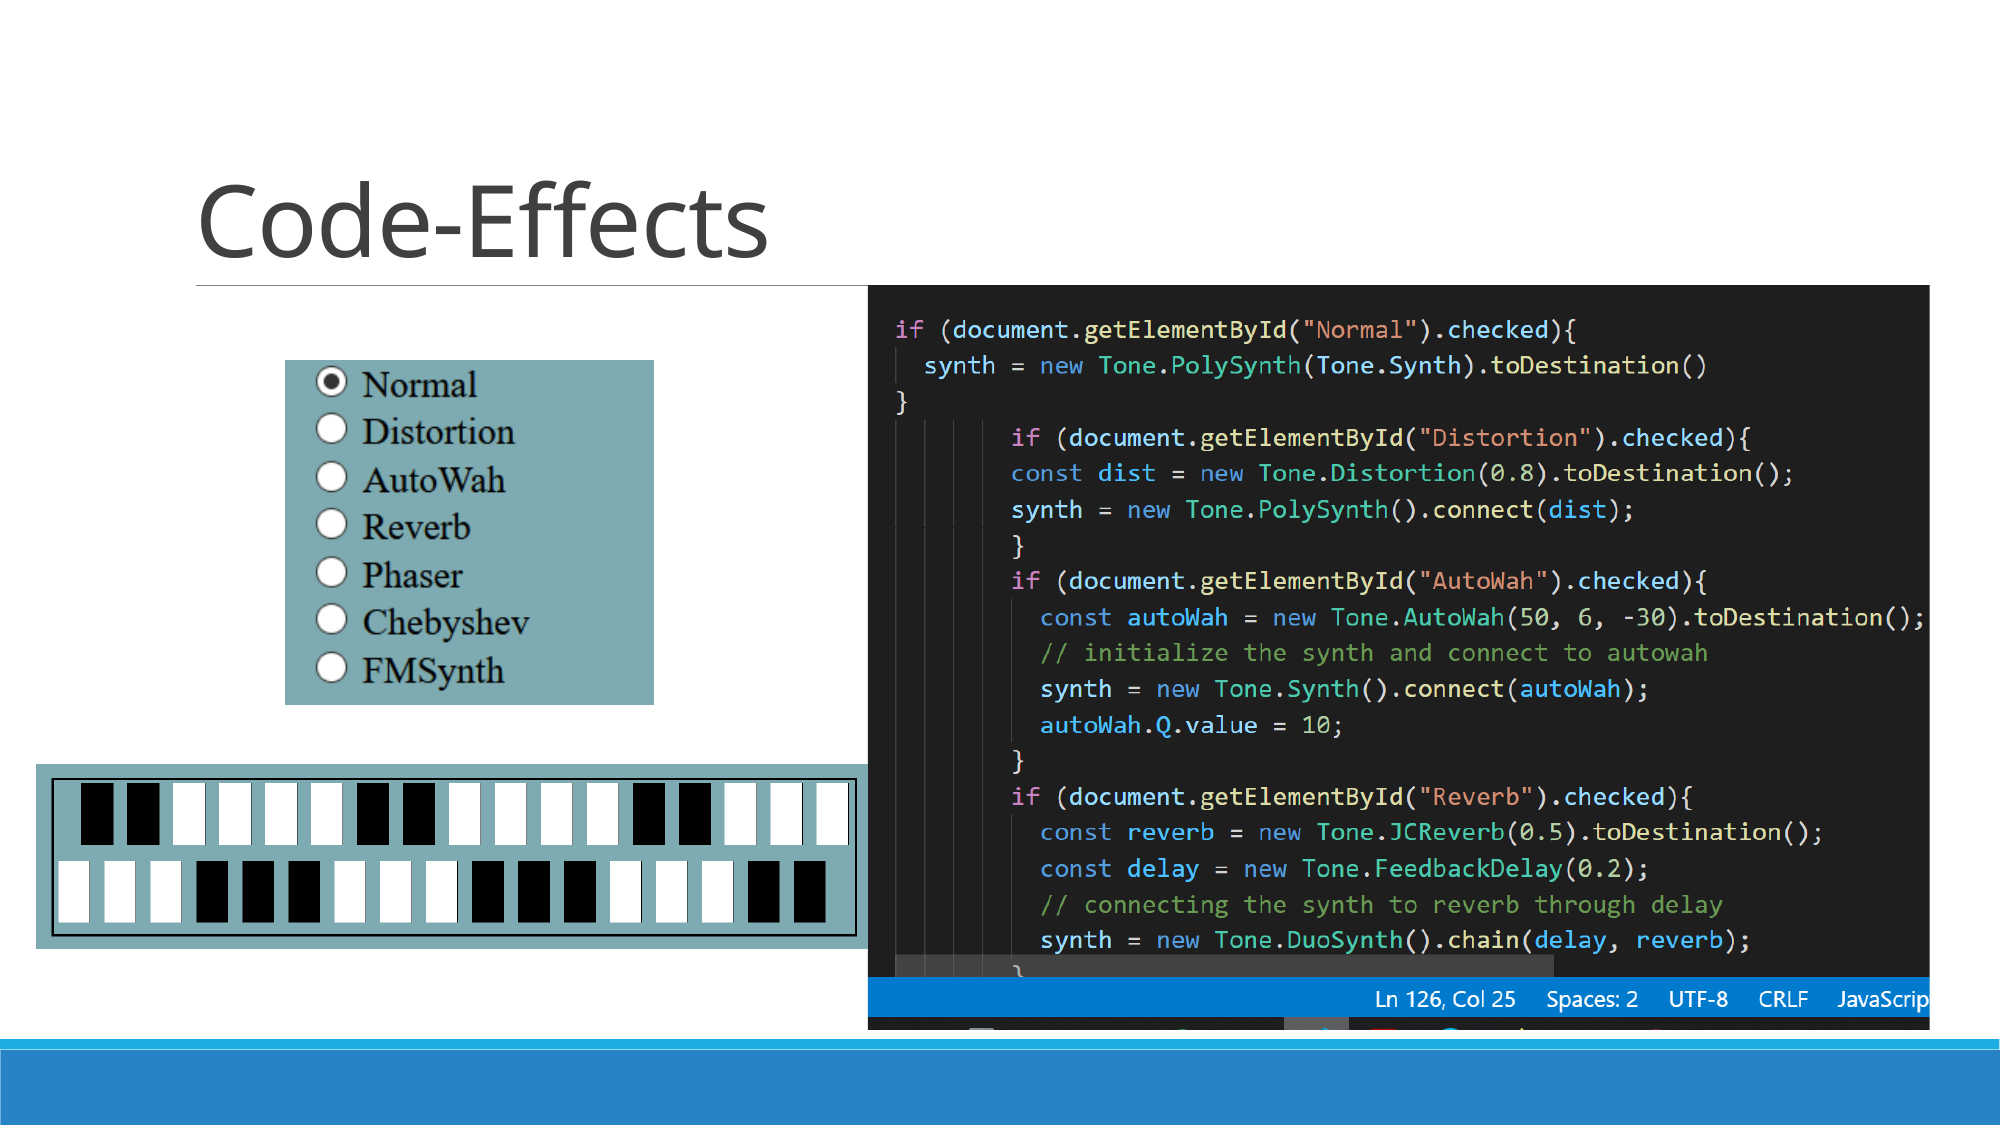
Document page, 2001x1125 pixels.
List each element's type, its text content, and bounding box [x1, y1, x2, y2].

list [202, 359, 655, 705]
picture [35, 284, 1931, 1031]
title Code-Effects [180, 47, 1830, 285]
